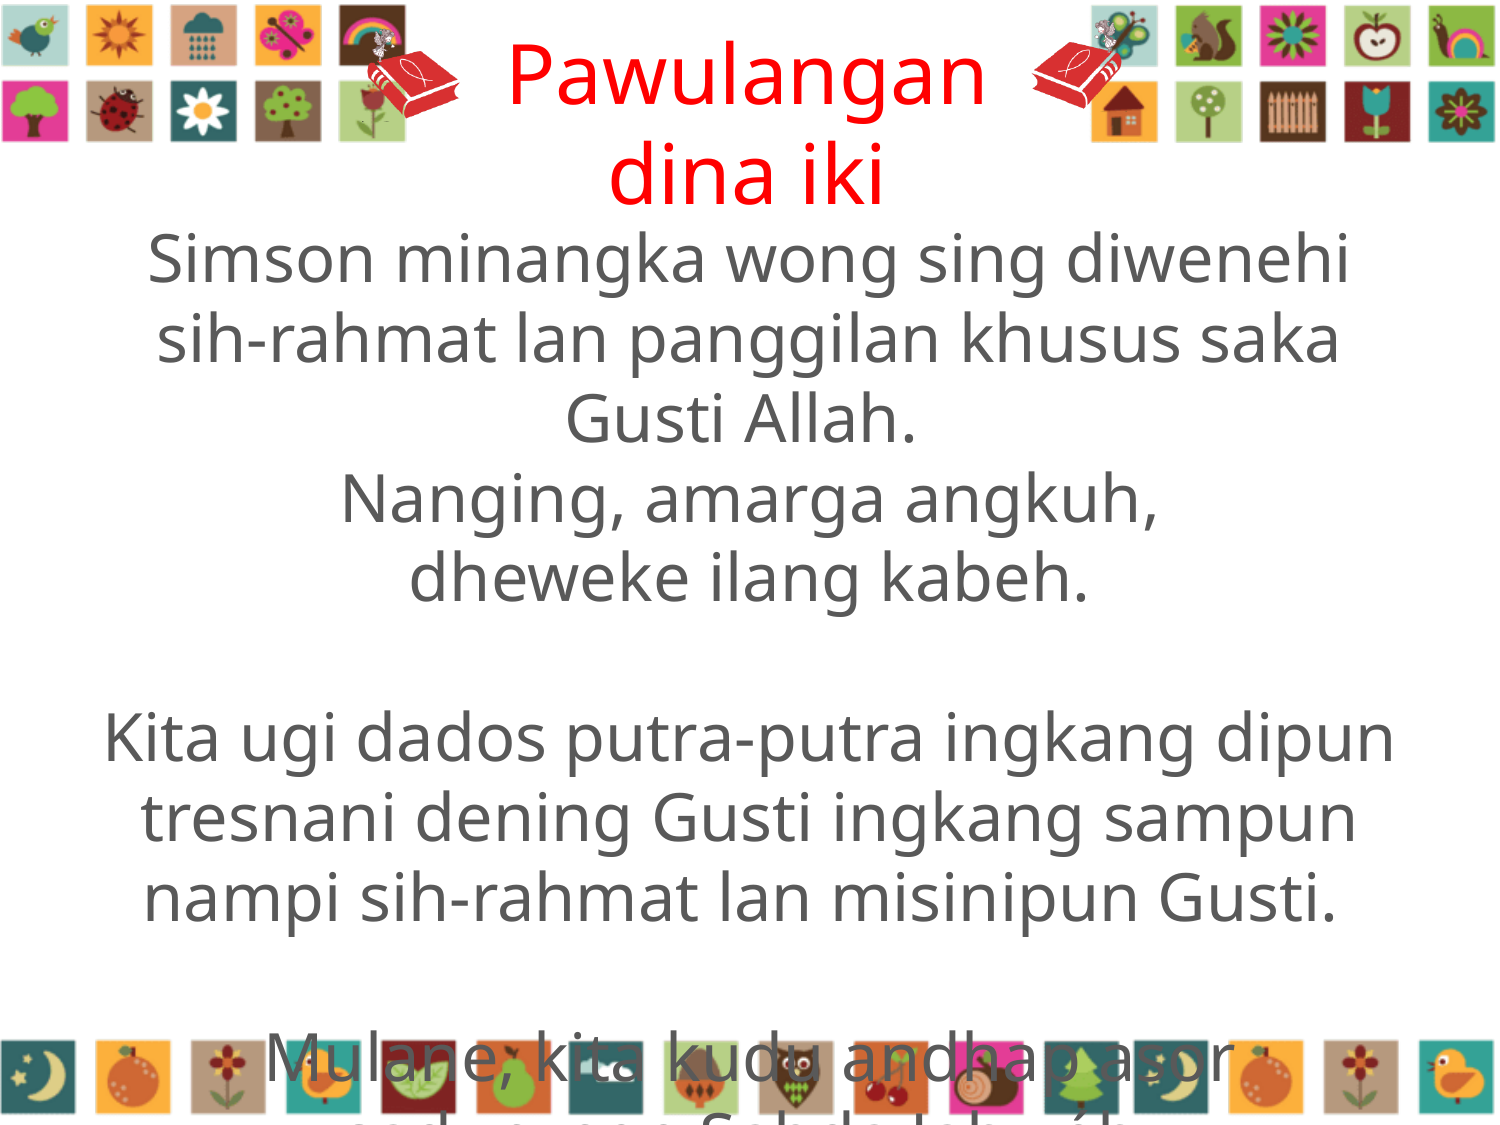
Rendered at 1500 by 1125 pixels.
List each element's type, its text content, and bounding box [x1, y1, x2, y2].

picture [999, 3, 1500, 150]
text_box Simson minangka wong sing diwenehi sih-rahmat lan panggilan khusus saka Gusti Allah. Nanging, amarga angkuh, dheweke ilang kabeh. Kita ugi dados putra-putra ingkang dipun tresnani dening Gusti ingkang sampun nampi sih-rahmat lan misinipun Gusti. Mulane, kita kudu andhap asor sadurunge Sabda Jahwéh. [76, 208, 1424, 1027]
picture [0, 3, 492, 150]
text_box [0, 1028, 1500, 1118]
text_box Pawulangan dina iki [414, 13, 1080, 208]
